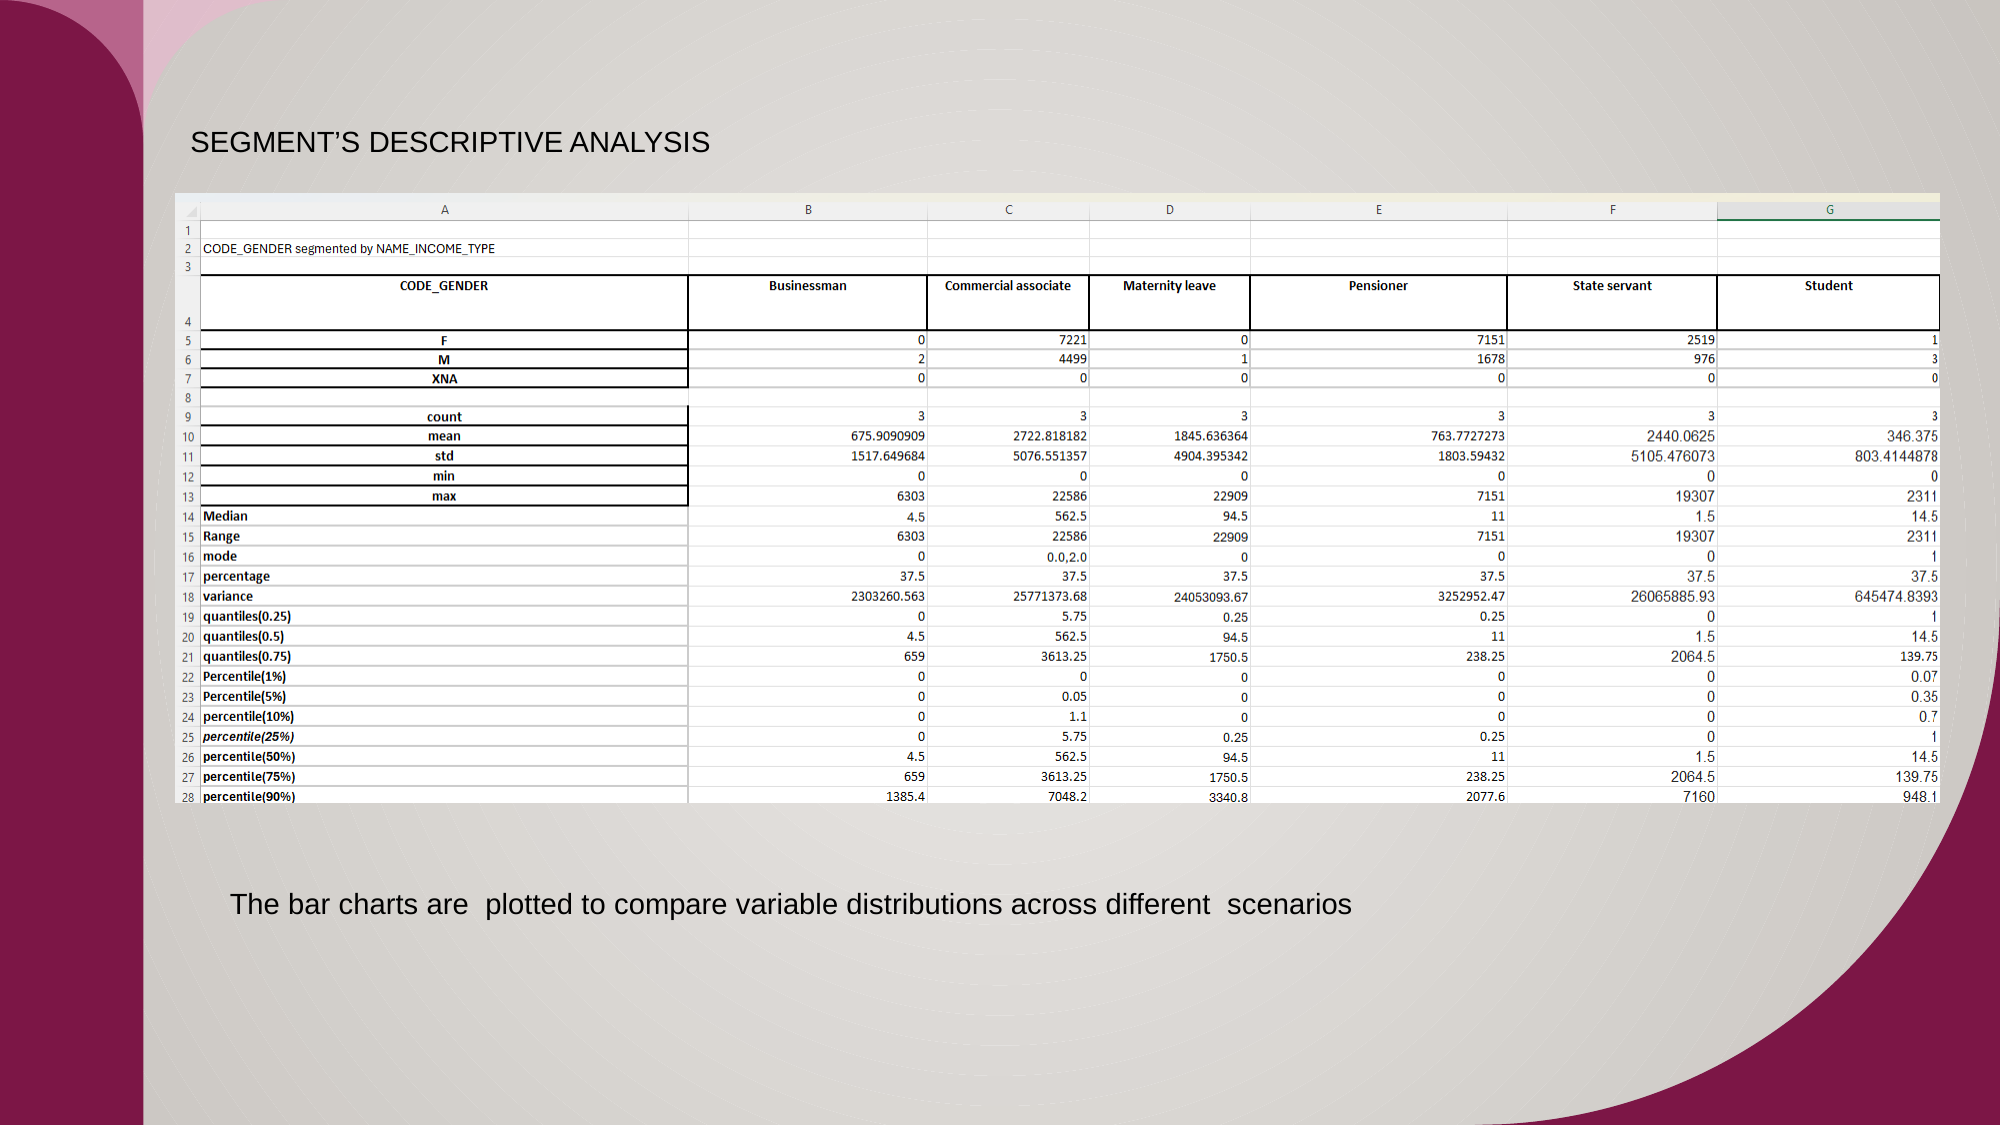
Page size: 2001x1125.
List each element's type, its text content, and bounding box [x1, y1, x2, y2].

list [175, 193, 1940, 803]
text_box The bar charts are plotted to compare variable distributions across different scenarios [214, 872, 1919, 928]
text_box SEGMENT’S DESCRIPTIVE ANALYSIS [175, 115, 944, 166]
